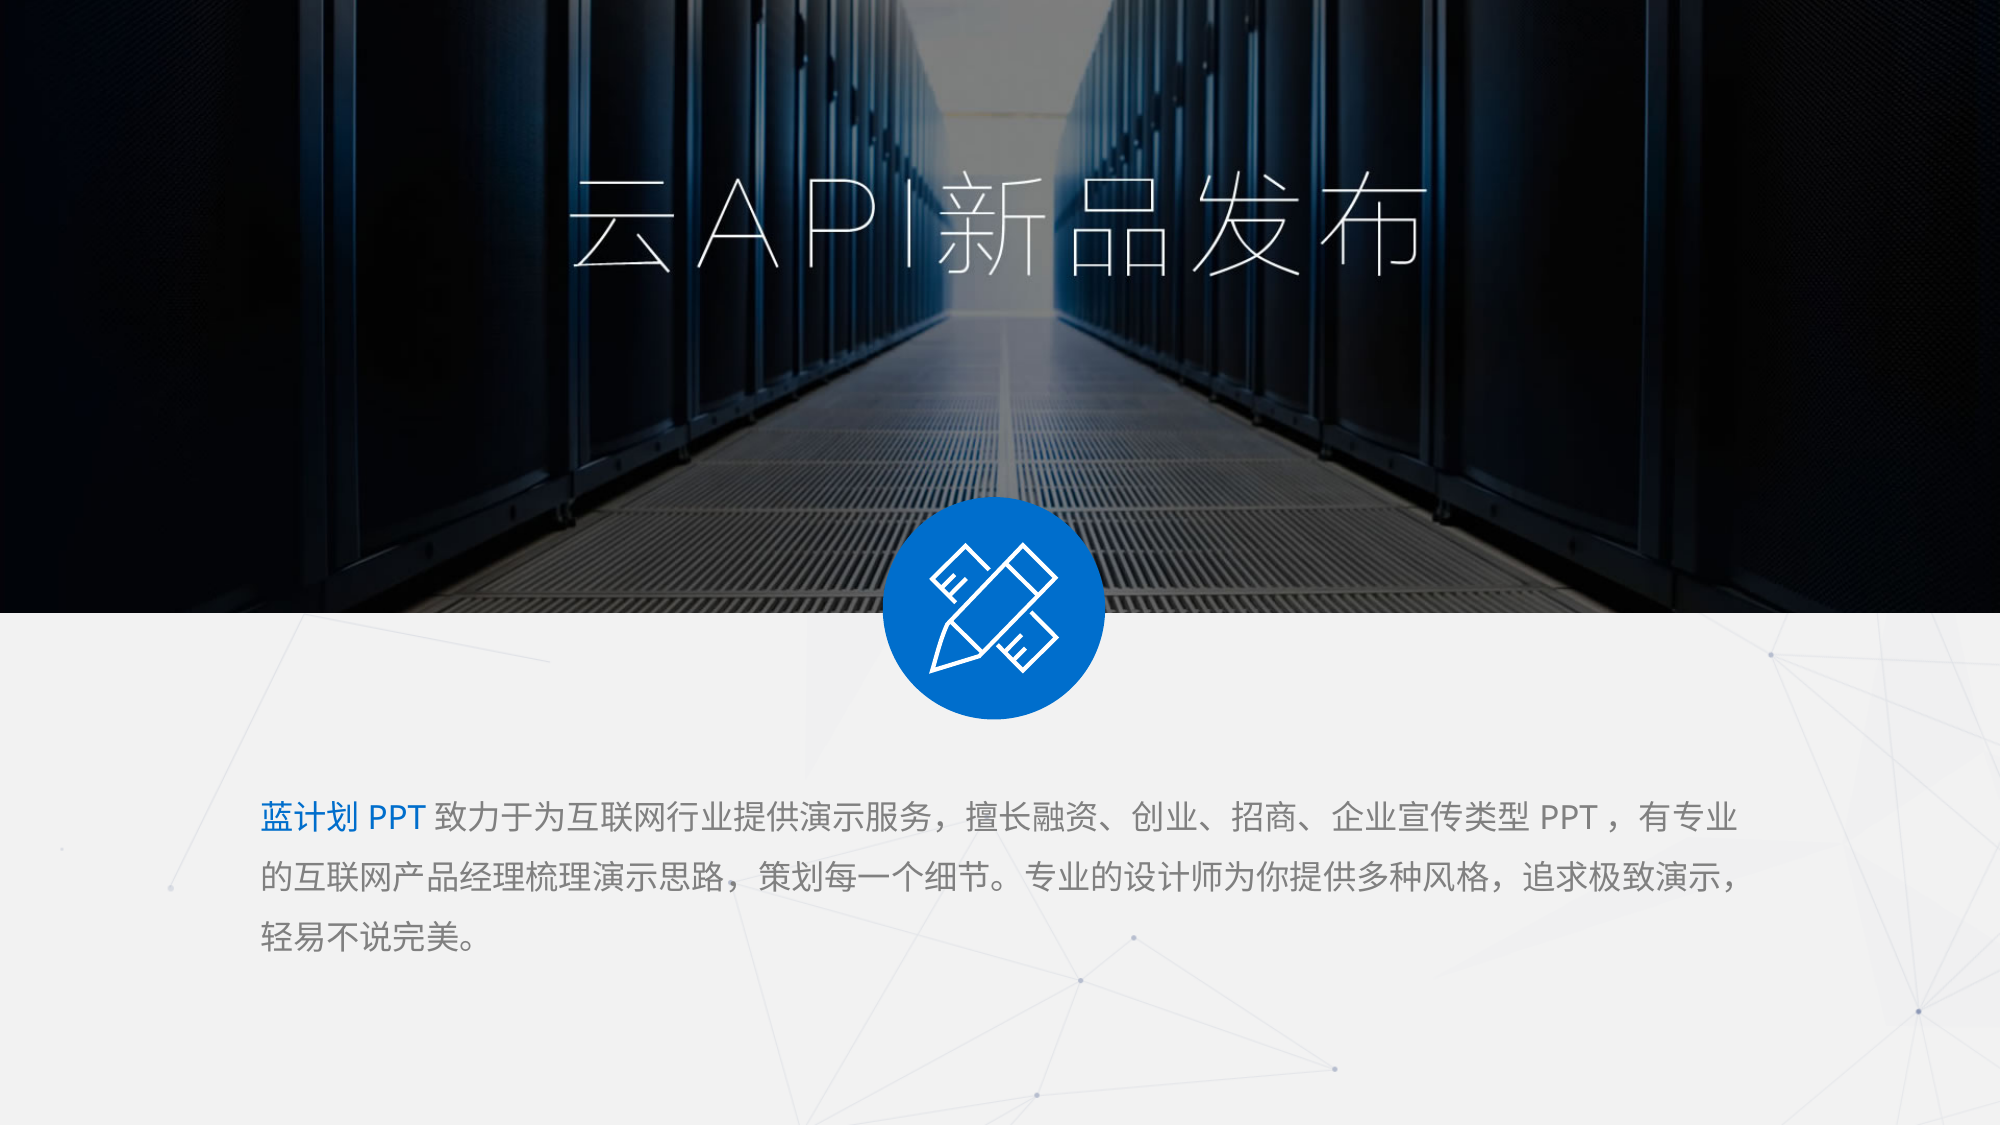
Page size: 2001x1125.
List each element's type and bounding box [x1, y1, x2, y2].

picture [0, 0, 2000, 1125]
text_box [882, 497, 1106, 720]
